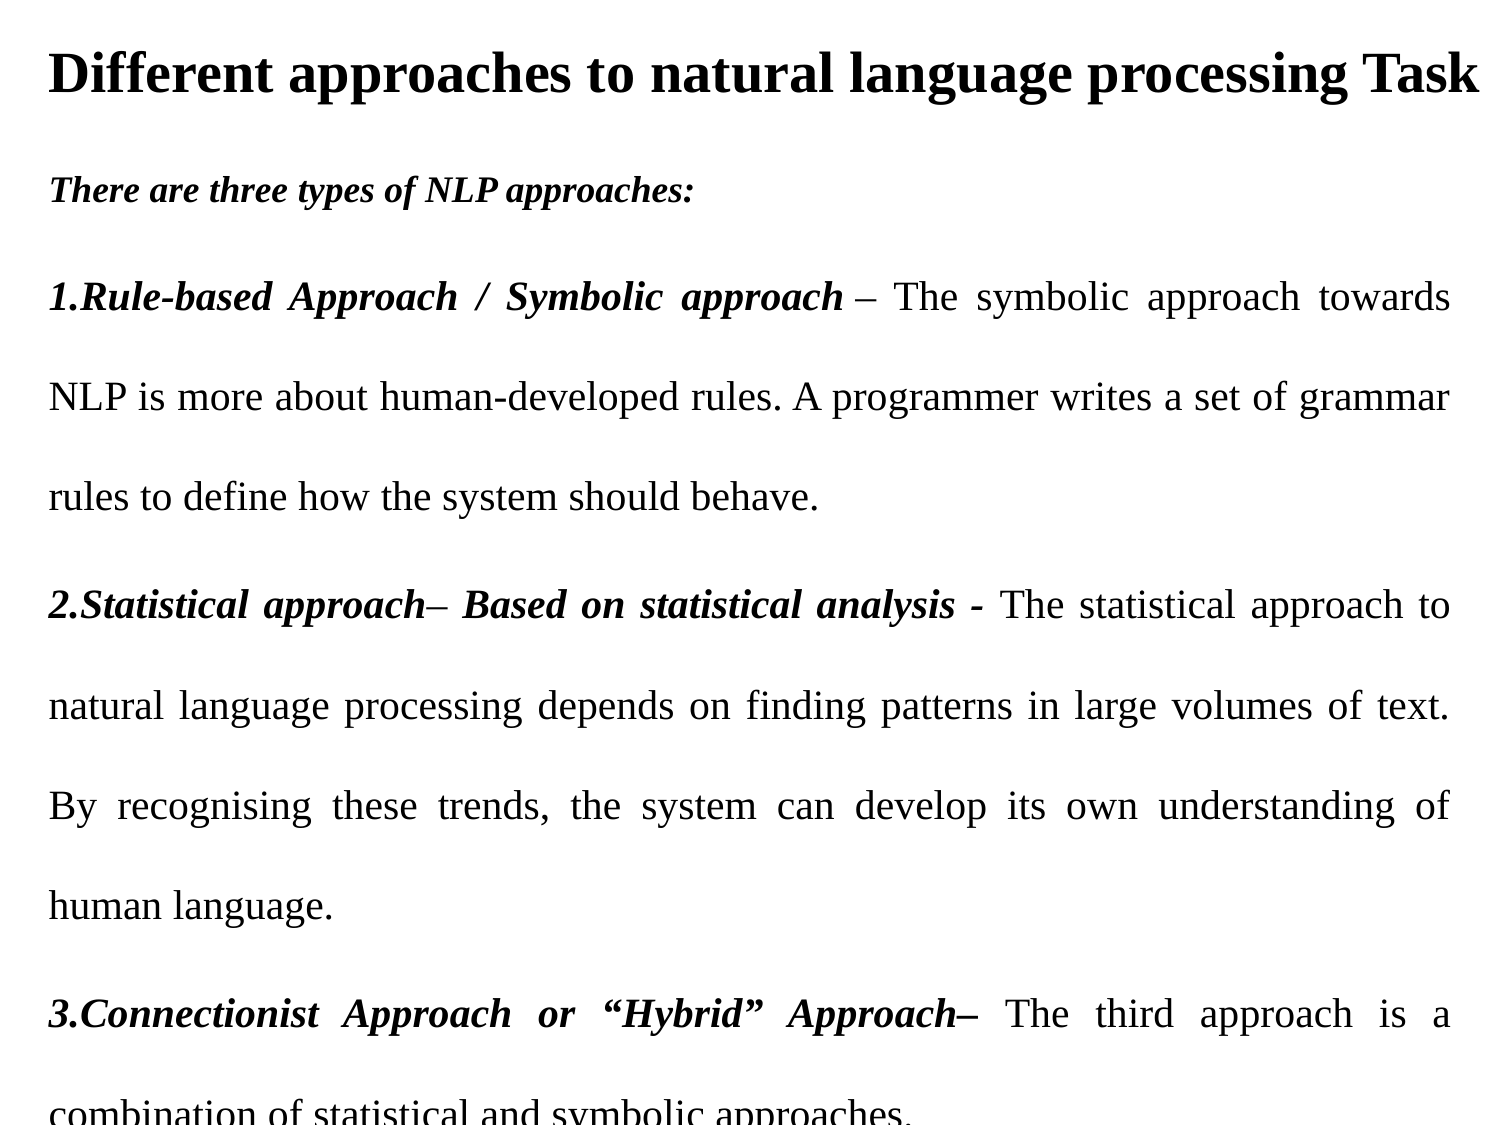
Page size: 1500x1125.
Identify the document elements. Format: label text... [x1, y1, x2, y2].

title Different approaches to natural language processing Task [33, 24, 1500, 113]
subtitle There are three types of NLP approaches: Rule-based Approach / Symbolic approach – The symbolic approach towards NLP is more about human-developed rules. A programmer writes a set of grammar rules to define how the system should behave. Statistical approach– Based on statistical analysis - The statistical approach to natural language processing depends on finding patterns in large volumes of text. By recognising these trends, the system can develop its own understanding of human language. Connectionist Approach or “Hybrid” Approach– The third approach is a combination of statistical and symbolic approaches. [33, 112, 1467, 1125]
